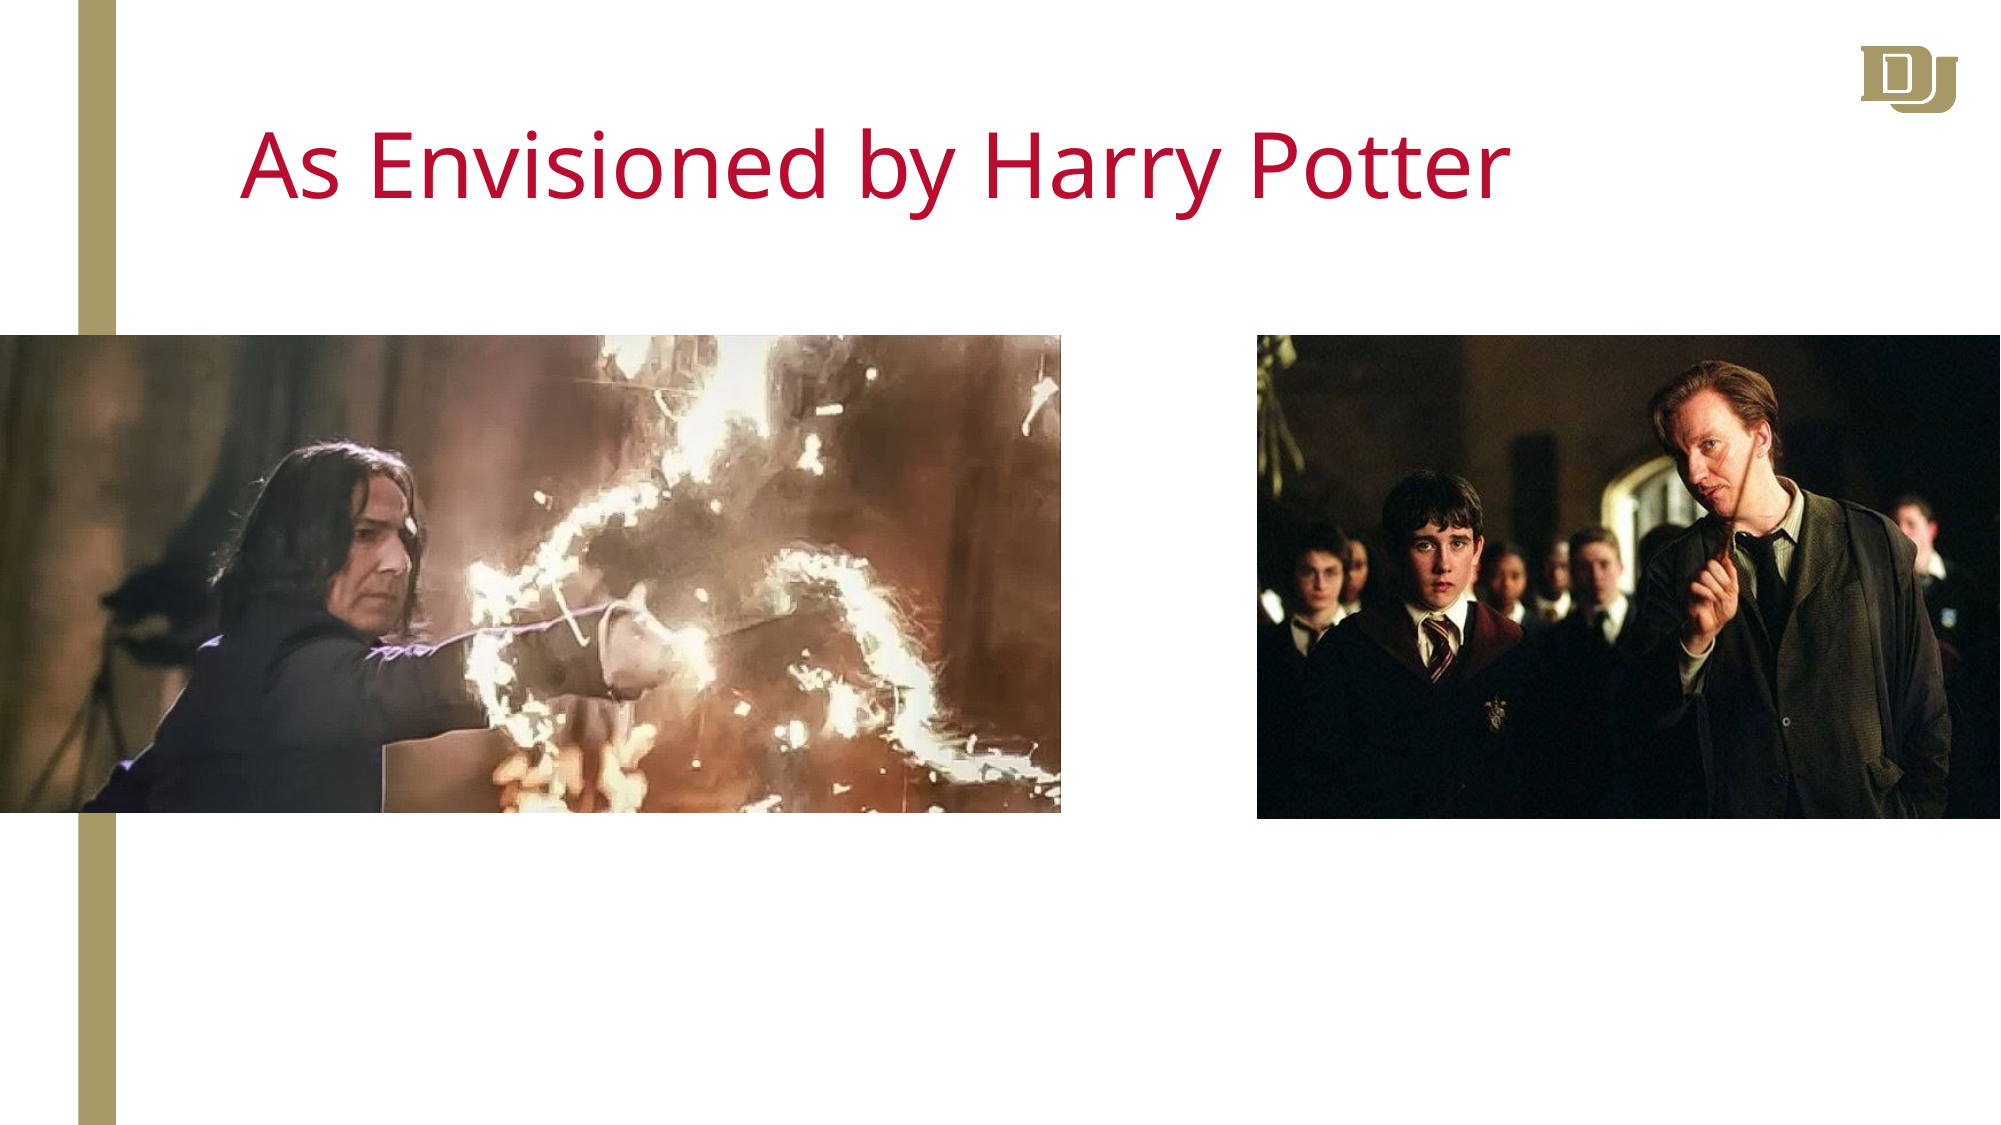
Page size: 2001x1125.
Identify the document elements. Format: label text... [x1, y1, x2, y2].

picture [1257, 335, 2000, 819]
title As Envisioned by Harry Potter [225, 112, 1800, 247]
picture [1861, 46, 1958, 113]
picture [0, 335, 1061, 813]
